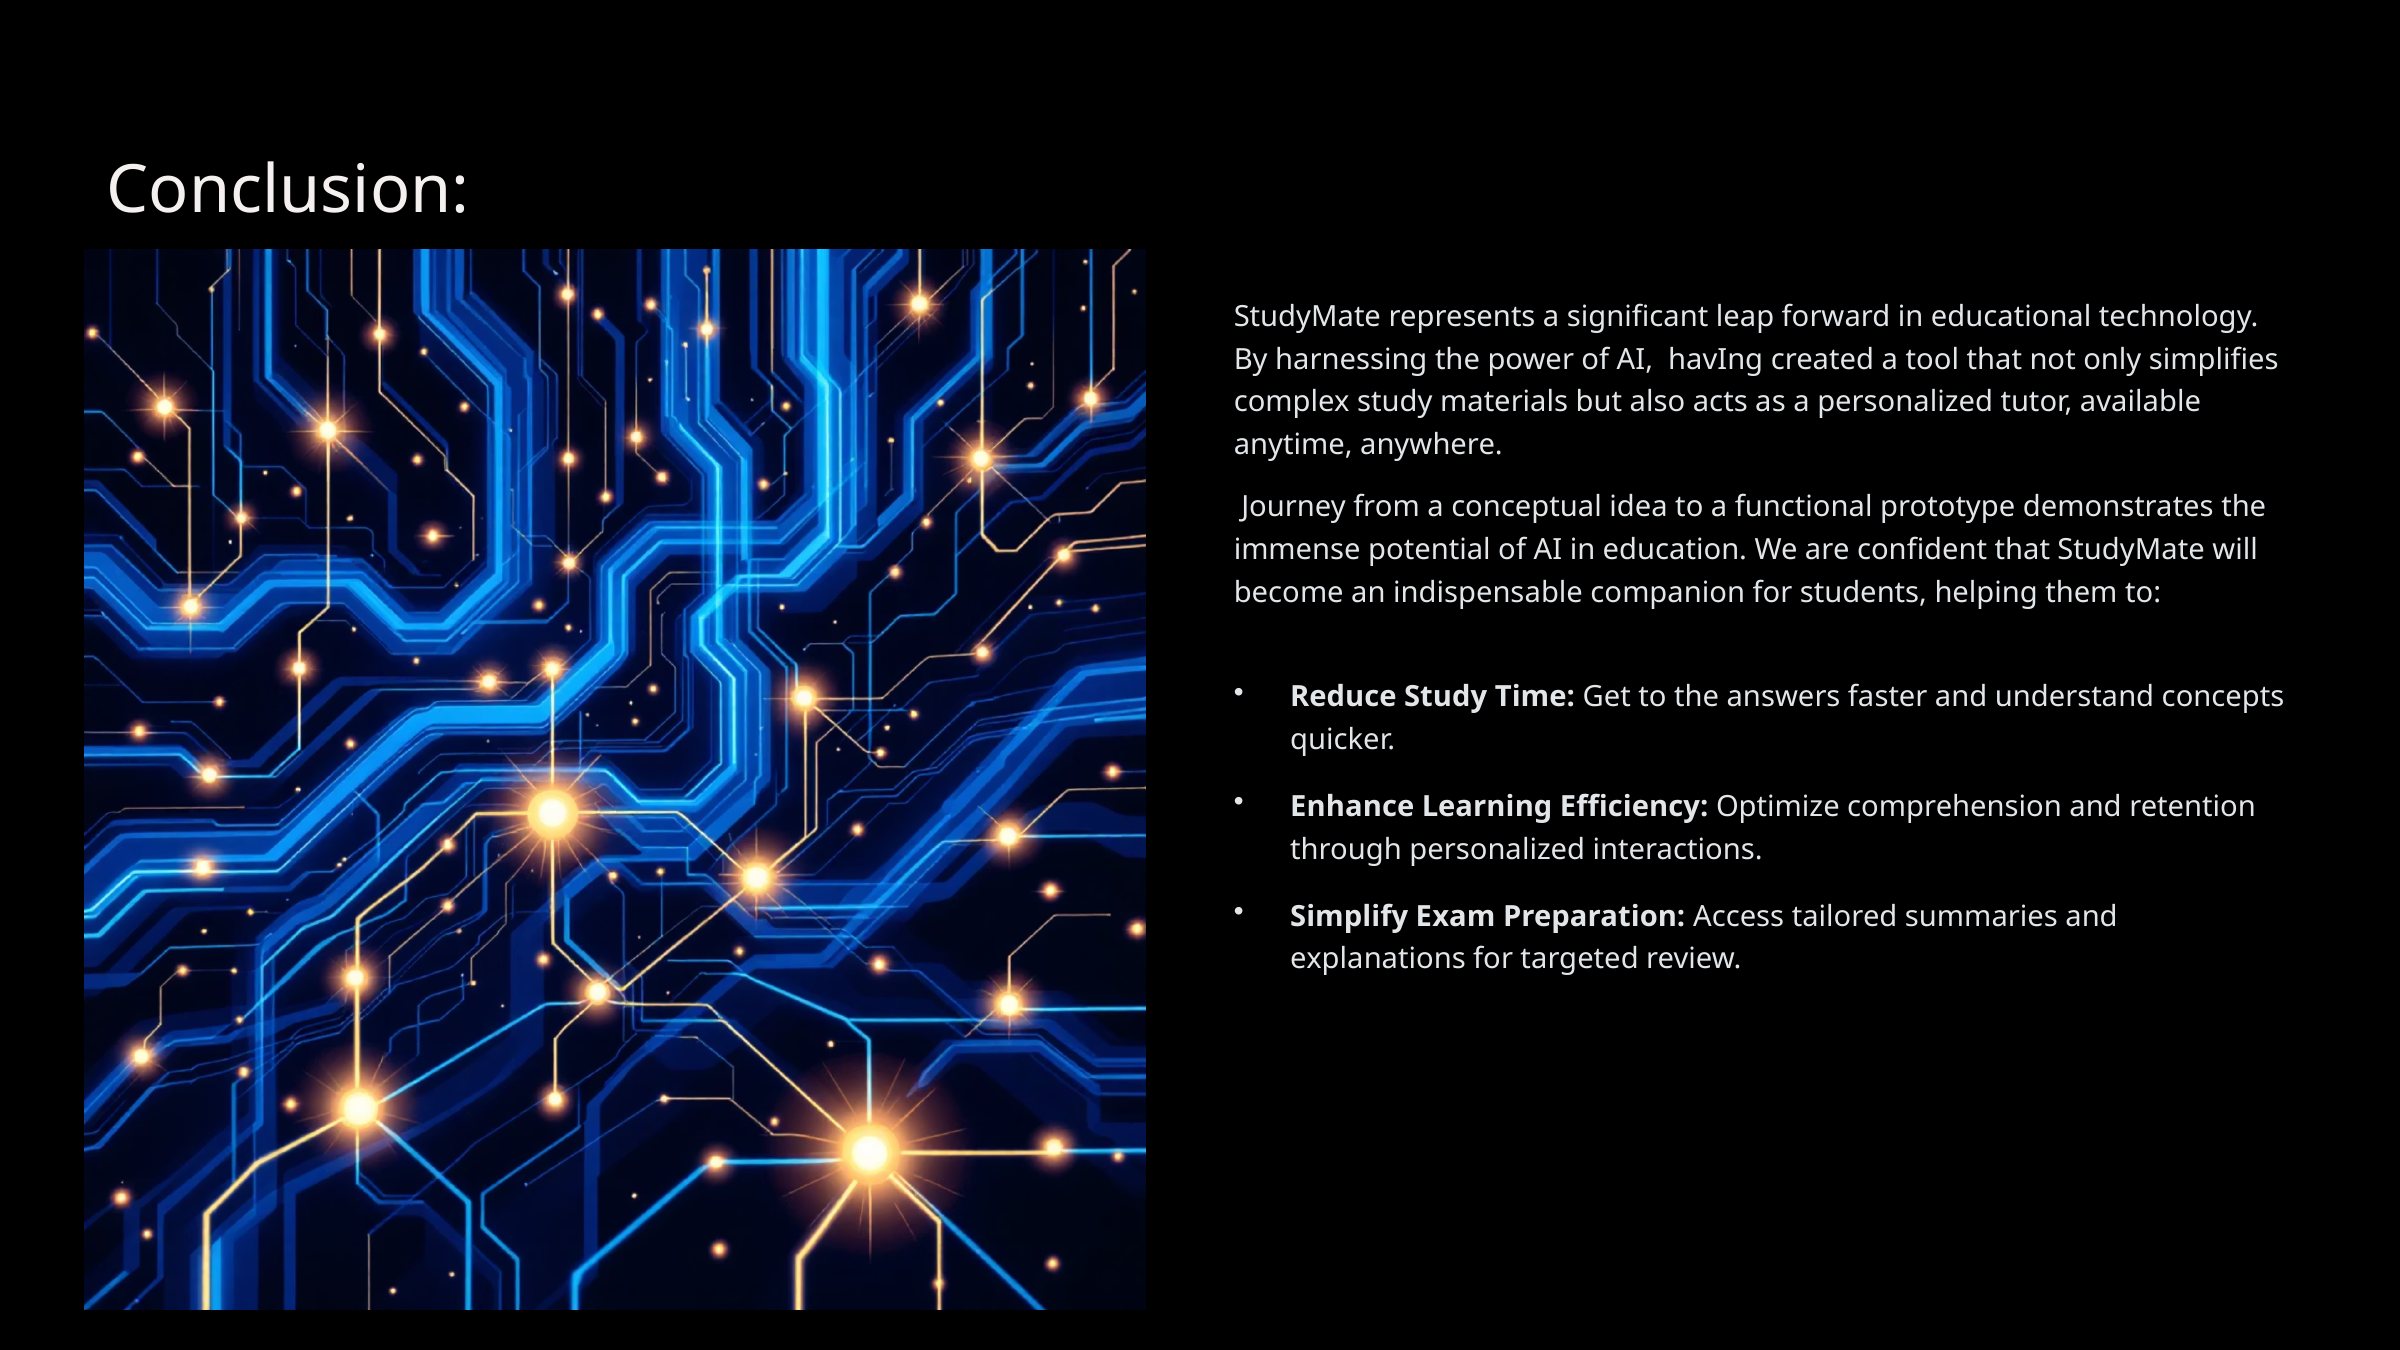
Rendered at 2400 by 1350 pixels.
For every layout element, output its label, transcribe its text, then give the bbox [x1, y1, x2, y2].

text_box Conclusion: [106, 141, 776, 226]
picture [84, 249, 1146, 1310]
text_box Enhance Learning Efficiency: Optimize comprehension and retention through personalized interactions. [1233, 779, 2295, 866]
text_box Journey from a conceptual idea to a functional prototype demonstrates the immense potential of AI in education. We are confident that StudyMate will become an indispensable companion for students, helping them to: [1233, 479, 2295, 609]
text_box StudyMate represents a significant leap forward in educational technology. By harnessing the power of AI, havIng created a tool that not only simplifies complex study materials but also acts as a personalized tutor, available anytime, anywhere. [1233, 289, 2295, 418]
text_box Reduce Study Time: Get to the answers faster and understand concepts quicker. [1233, 669, 2295, 756]
text_box Simplify Exam Preparation: Access tailored summaries and explanations for targeted review. [1233, 889, 2295, 975]
